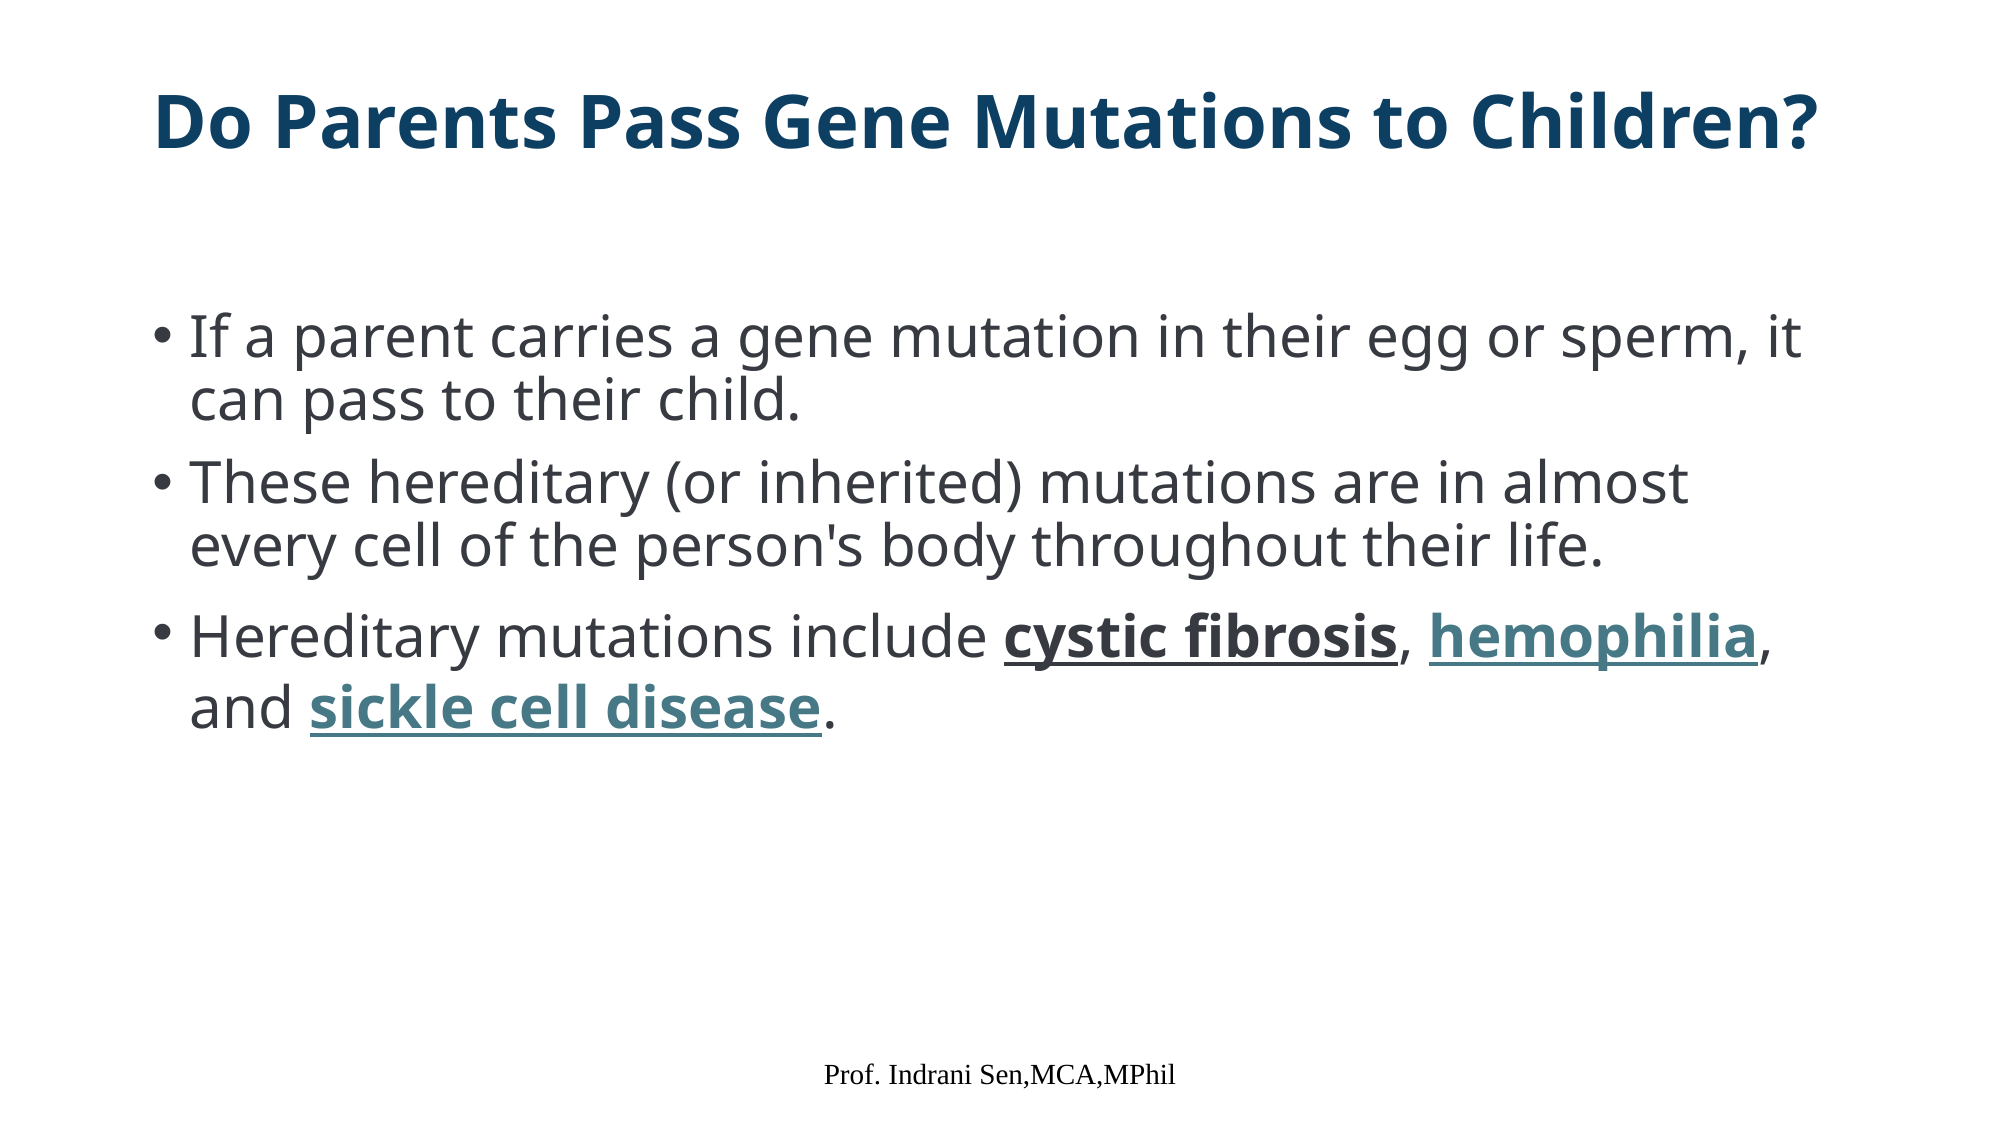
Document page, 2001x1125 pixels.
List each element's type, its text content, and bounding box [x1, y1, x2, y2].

title Do Parents Pass Gene Mutations to Children? [137, 59, 1863, 278]
list If a parent carries a gene mutation in their egg or sperm, it can pass to their child. These hereditary (or inherited) mutations are in almost every cell of the person's body throughout their life. Hereditary mutations include cystic fibrosis, hemophilia, and sickle cell disease. [137, 299, 1863, 1014]
footer Prof. Indrani Sen,MCA,MPhil [662, 1042, 1338, 1103]
